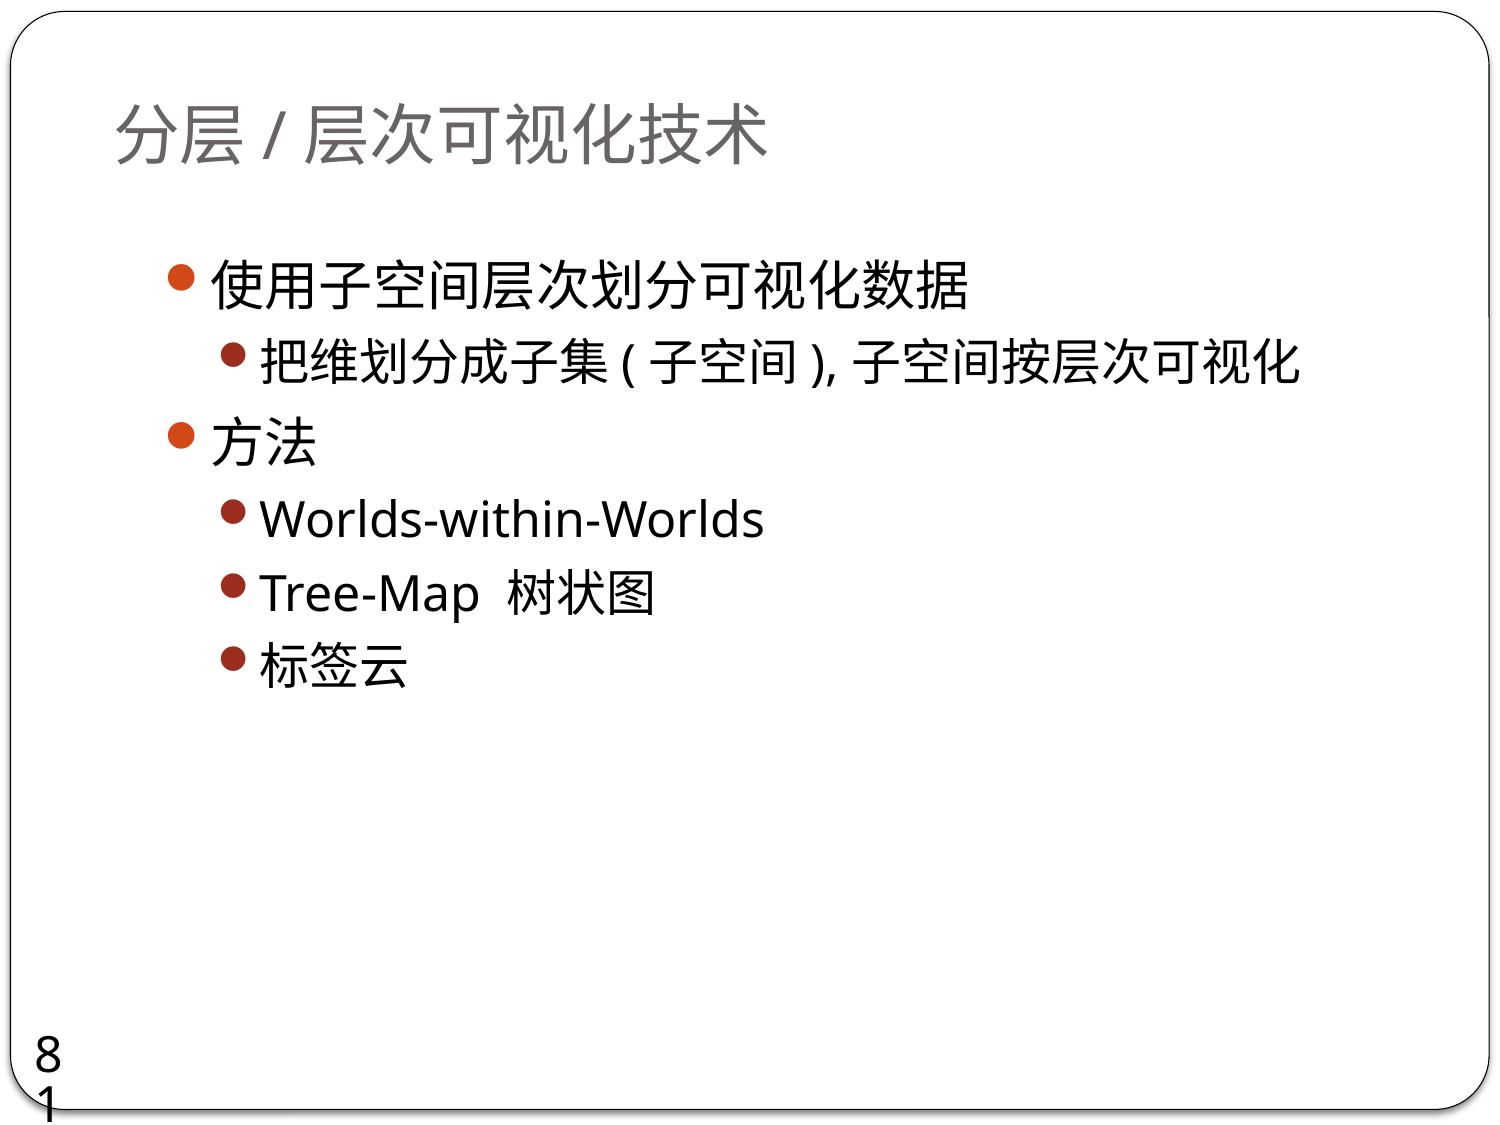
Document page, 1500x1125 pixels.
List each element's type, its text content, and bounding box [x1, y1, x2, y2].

list 使用子空间层次划分可视化数据 把维划分成子集(子空间),子空间按层次可视化 方法 Worlds-within-Worlds Tree-Map 树状图 标签云 [150, 237, 1425, 988]
slide_number 81 [23, 1018, 99, 1094]
title 分层/层次可视化技术 [98, 0, 1374, 188]
